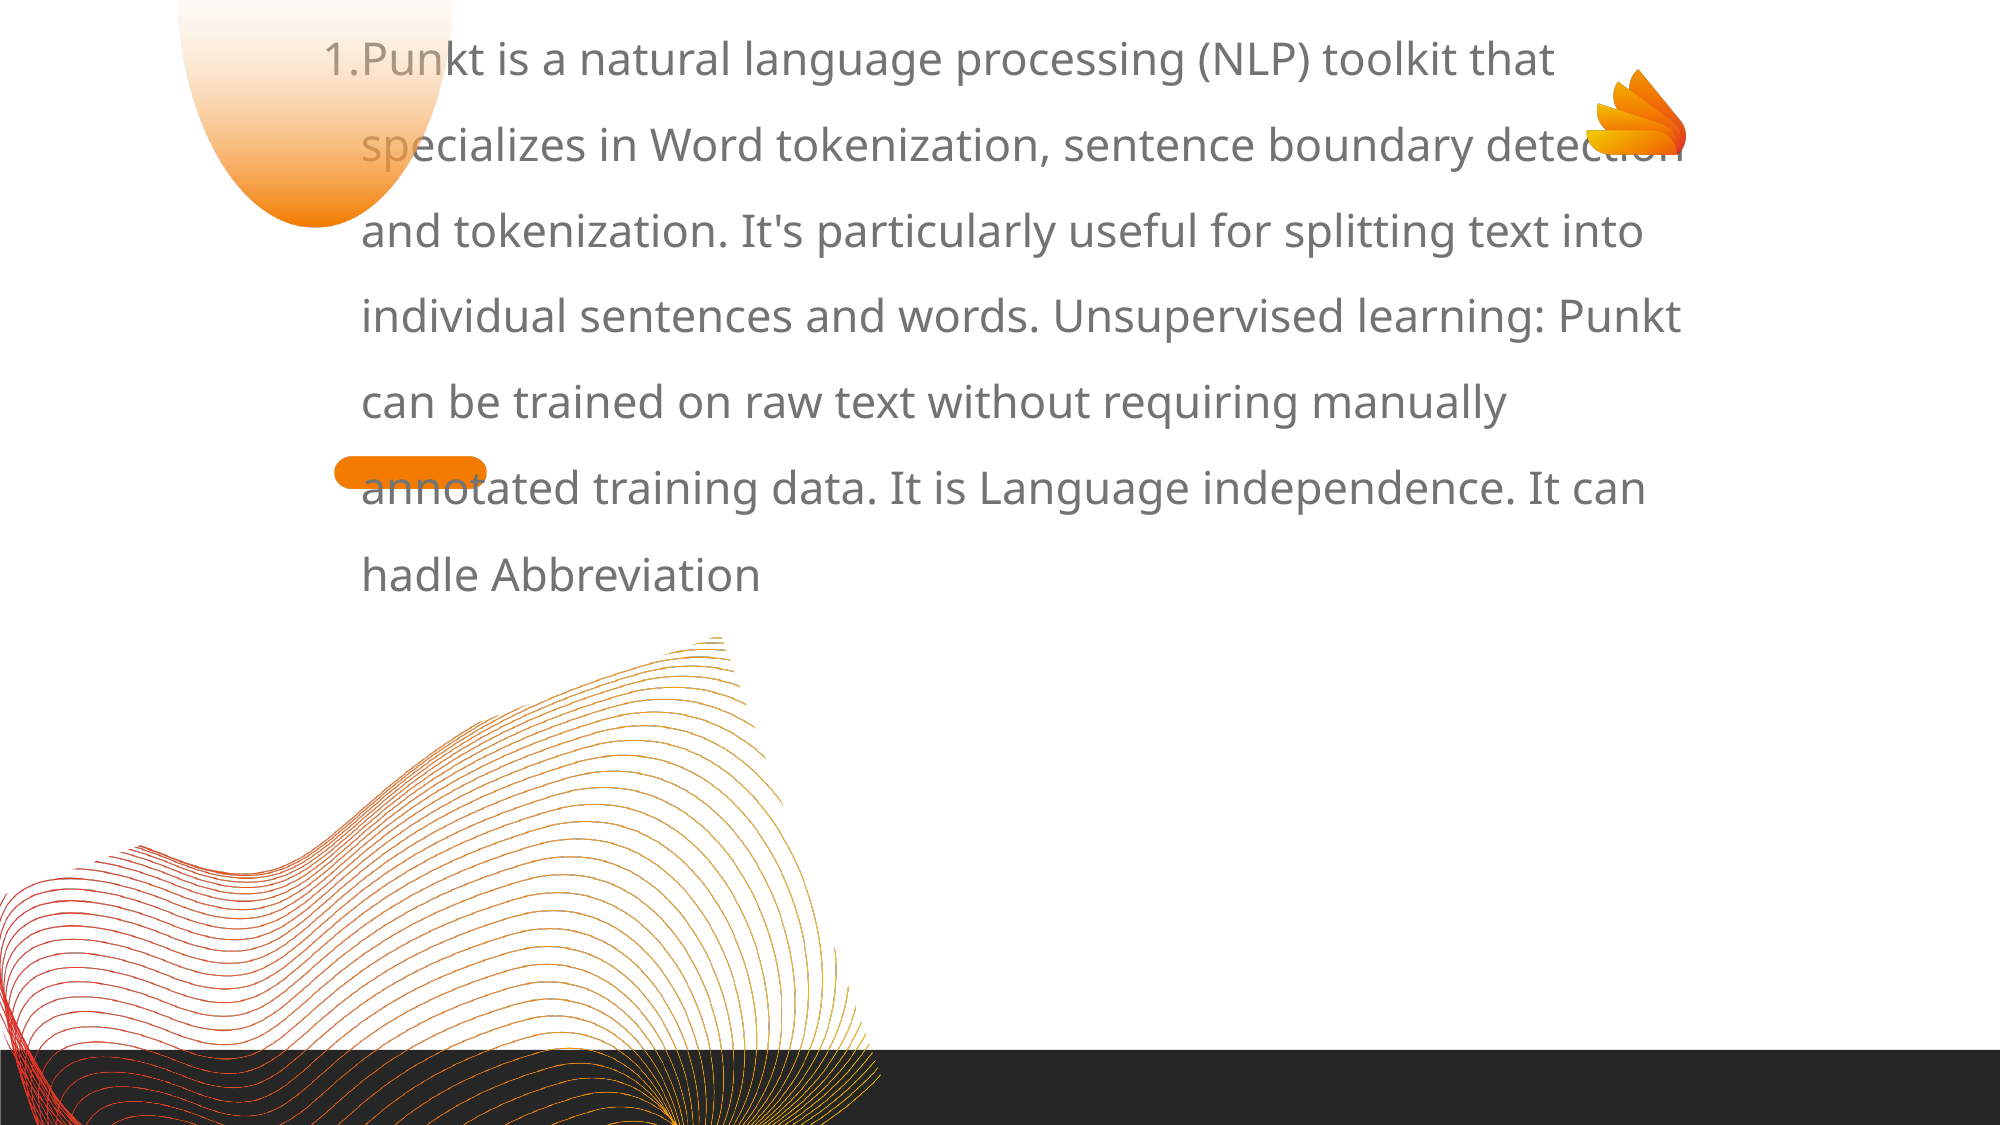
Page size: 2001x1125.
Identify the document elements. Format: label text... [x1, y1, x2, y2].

text_box [1586, 69, 1689, 155]
text_box Punkt is a natural language processing (NLP) toolkit that specializes in Word tokenization, sentence boundary detection and tokenization. It's particularly useful for splitting text into individual sentences and words. Unsupervised learning: Punkt can be trained on raw text without requiring manually annotated training data. It is Language independence. It can hadle Abbreviation [283, 0, 1716, 765]
text_box [0, 765, 899, 1125]
text_box [177, 0, 453, 229]
